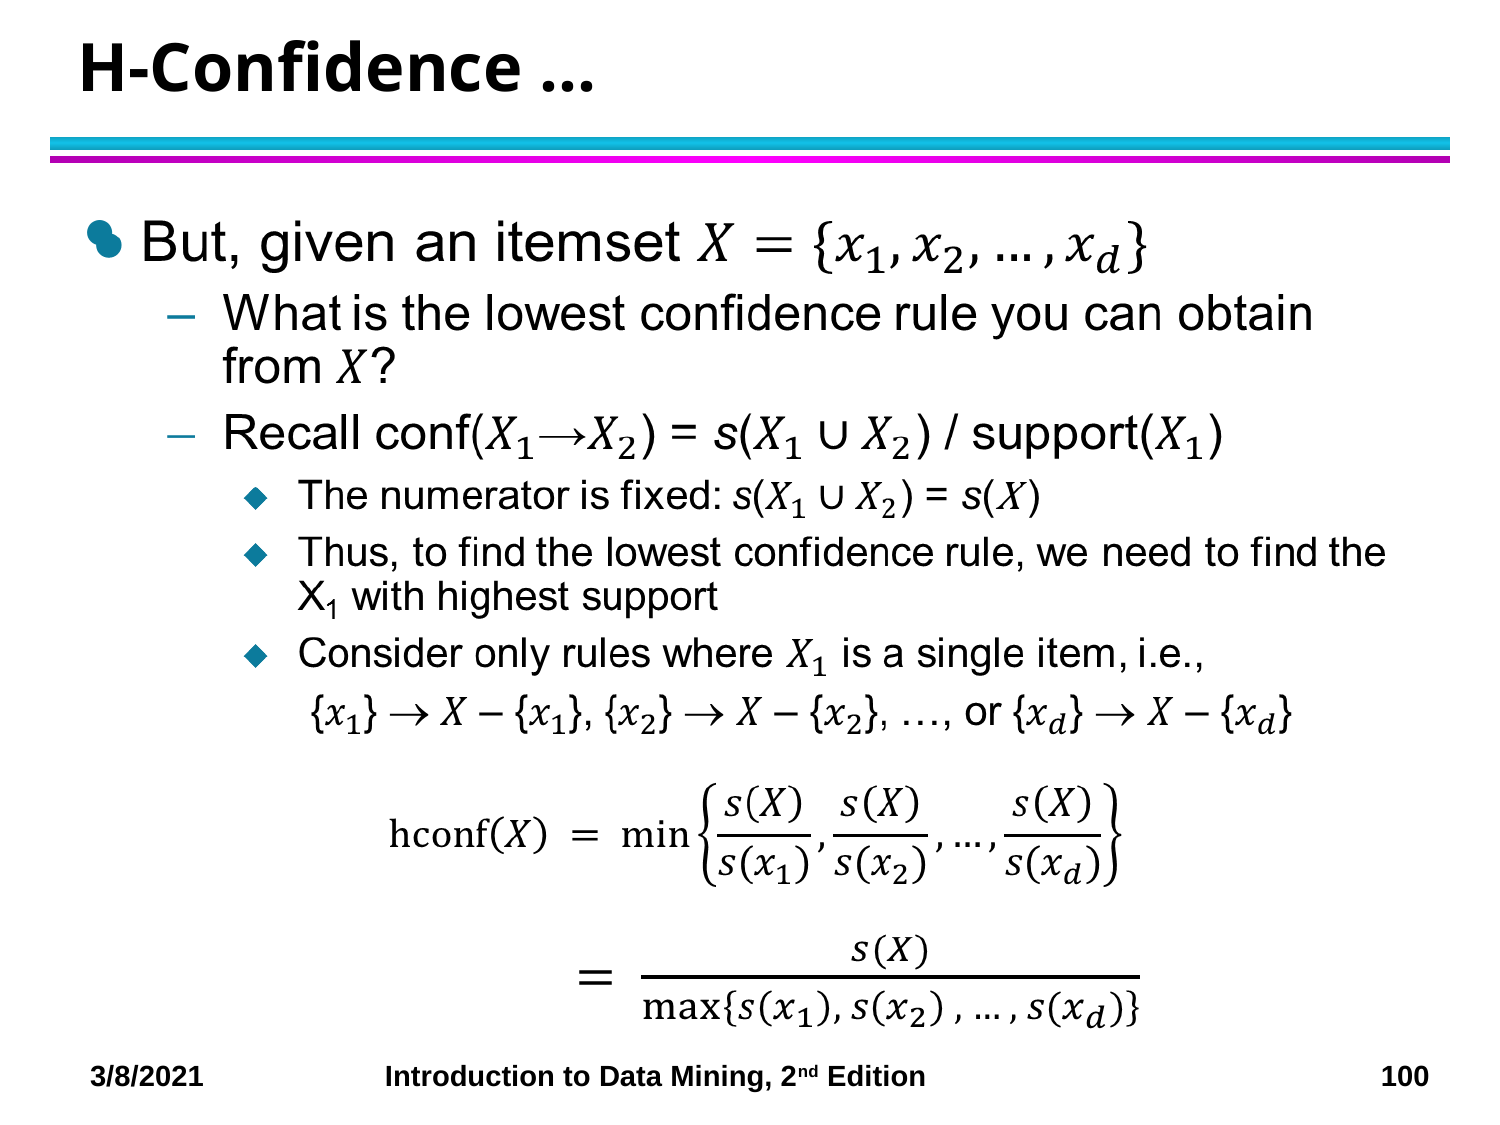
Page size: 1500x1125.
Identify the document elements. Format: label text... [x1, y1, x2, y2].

title H-Confidence … [62, 24, 1421, 113]
list [67, 187, 1432, 1038]
